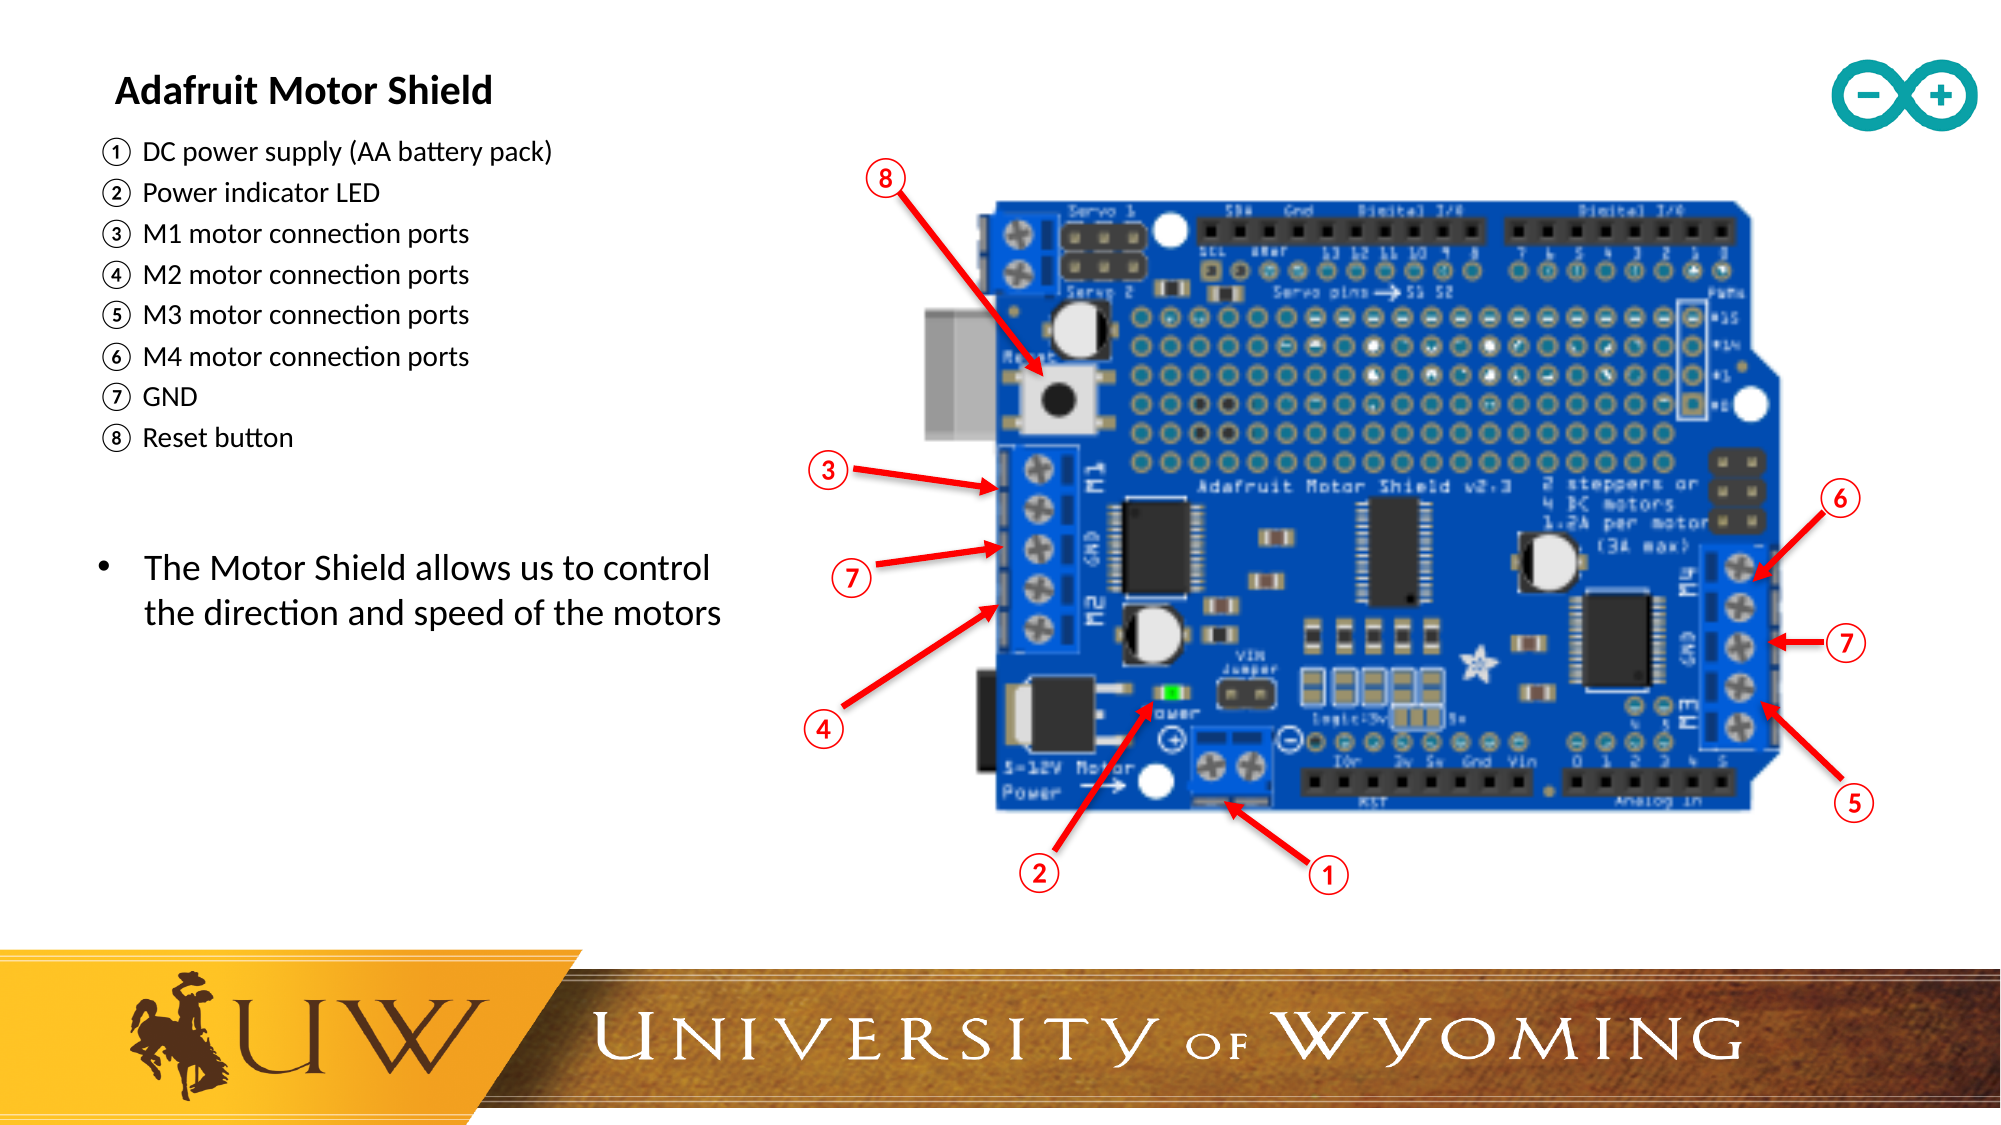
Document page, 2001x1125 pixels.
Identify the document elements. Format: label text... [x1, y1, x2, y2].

title Adafruit Motor Shield [99, 0, 758, 121]
picture [0, 929, 2001, 1125]
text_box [781, 142, 1901, 908]
text_box ① DC power supply (AA battery pack) ② Power indicator LED ③ M1 motor connection ports ④ M2 motor connection ports ⑤ M3 motor connection ports ⑥ M4 motor connection ports ⑦ GND ⑧ Reset button The Motor Shield allows us to control the direction and speed of the motors [82, 124, 741, 895]
picture [1808, 0, 2000, 192]
